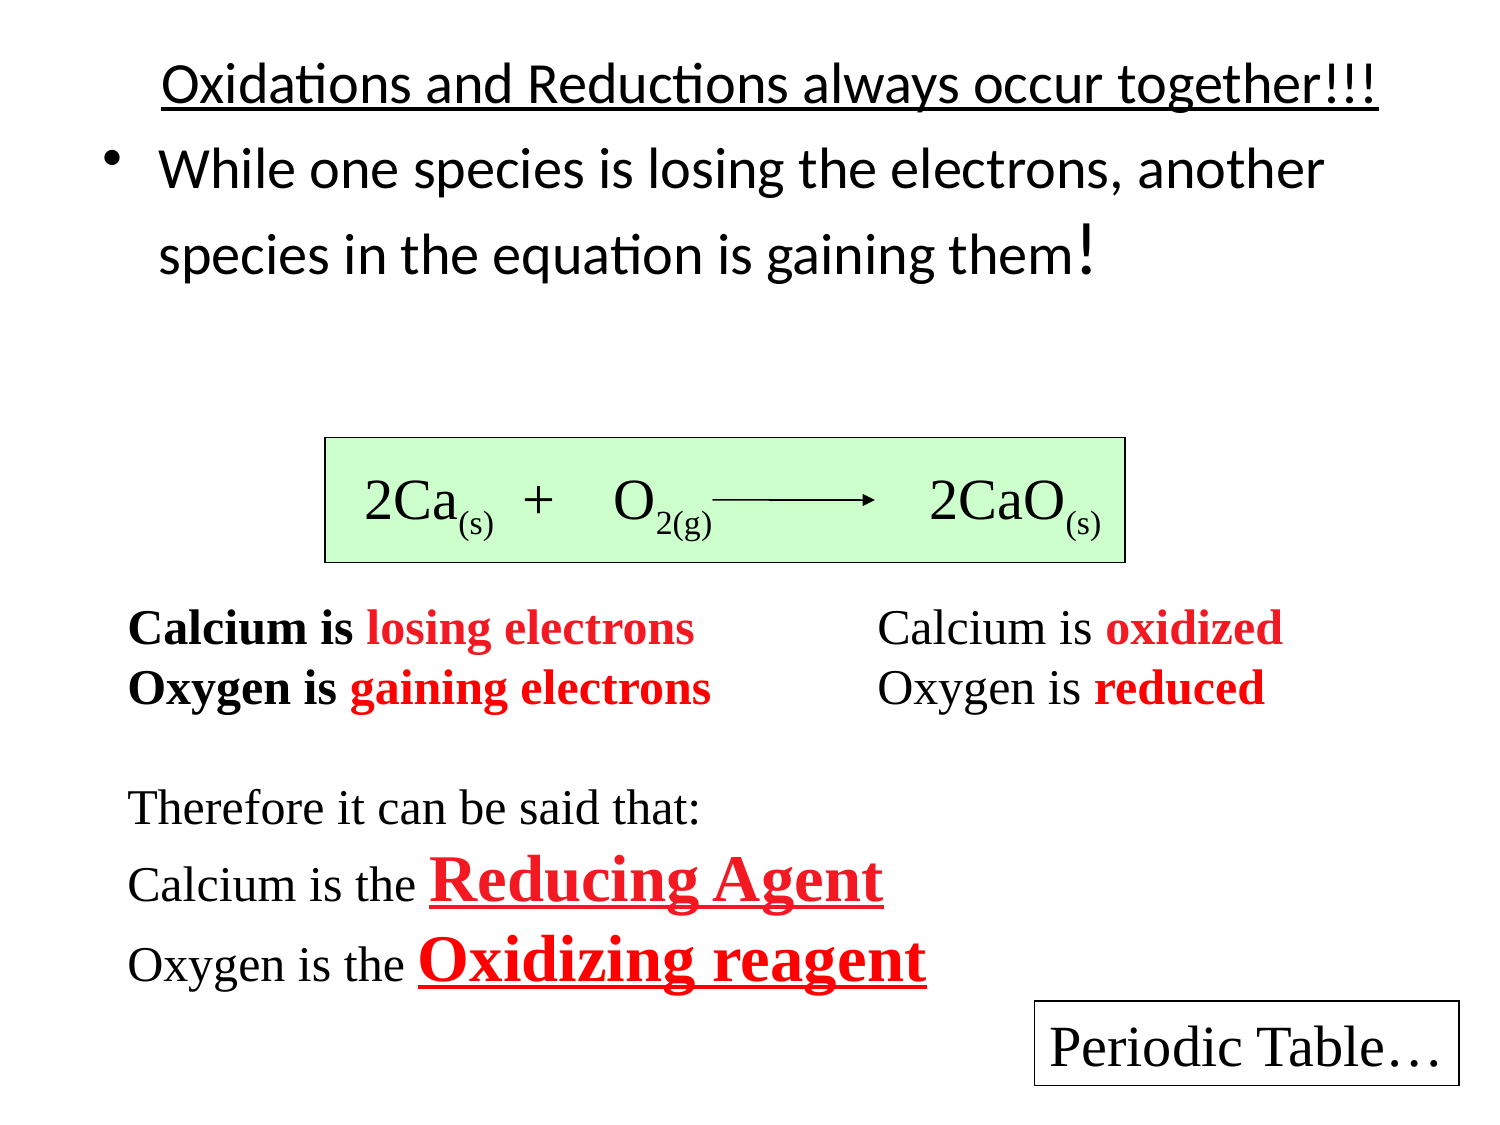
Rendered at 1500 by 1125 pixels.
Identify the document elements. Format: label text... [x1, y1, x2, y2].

text_box 2Ca(s) + O2(g) 2CaO(s) [349, 454, 1117, 549]
text_box Oxidations and Reductions always occur together!!! While one species is losing the electrons, another species in the equation is gaining them! [87, 37, 1454, 1063]
text_box Calcium is losing electrons Calcium is oxidized Oxygen is gaining electrons Oxygen is reduced Therefore it can be said that: Calcium is the Reducing Agent Oxygen is the Oxidizing reagent [112, 587, 1441, 1003]
text_box [712, 493, 875, 507]
text_box Periodic Table… [1034, 1000, 1459, 1086]
